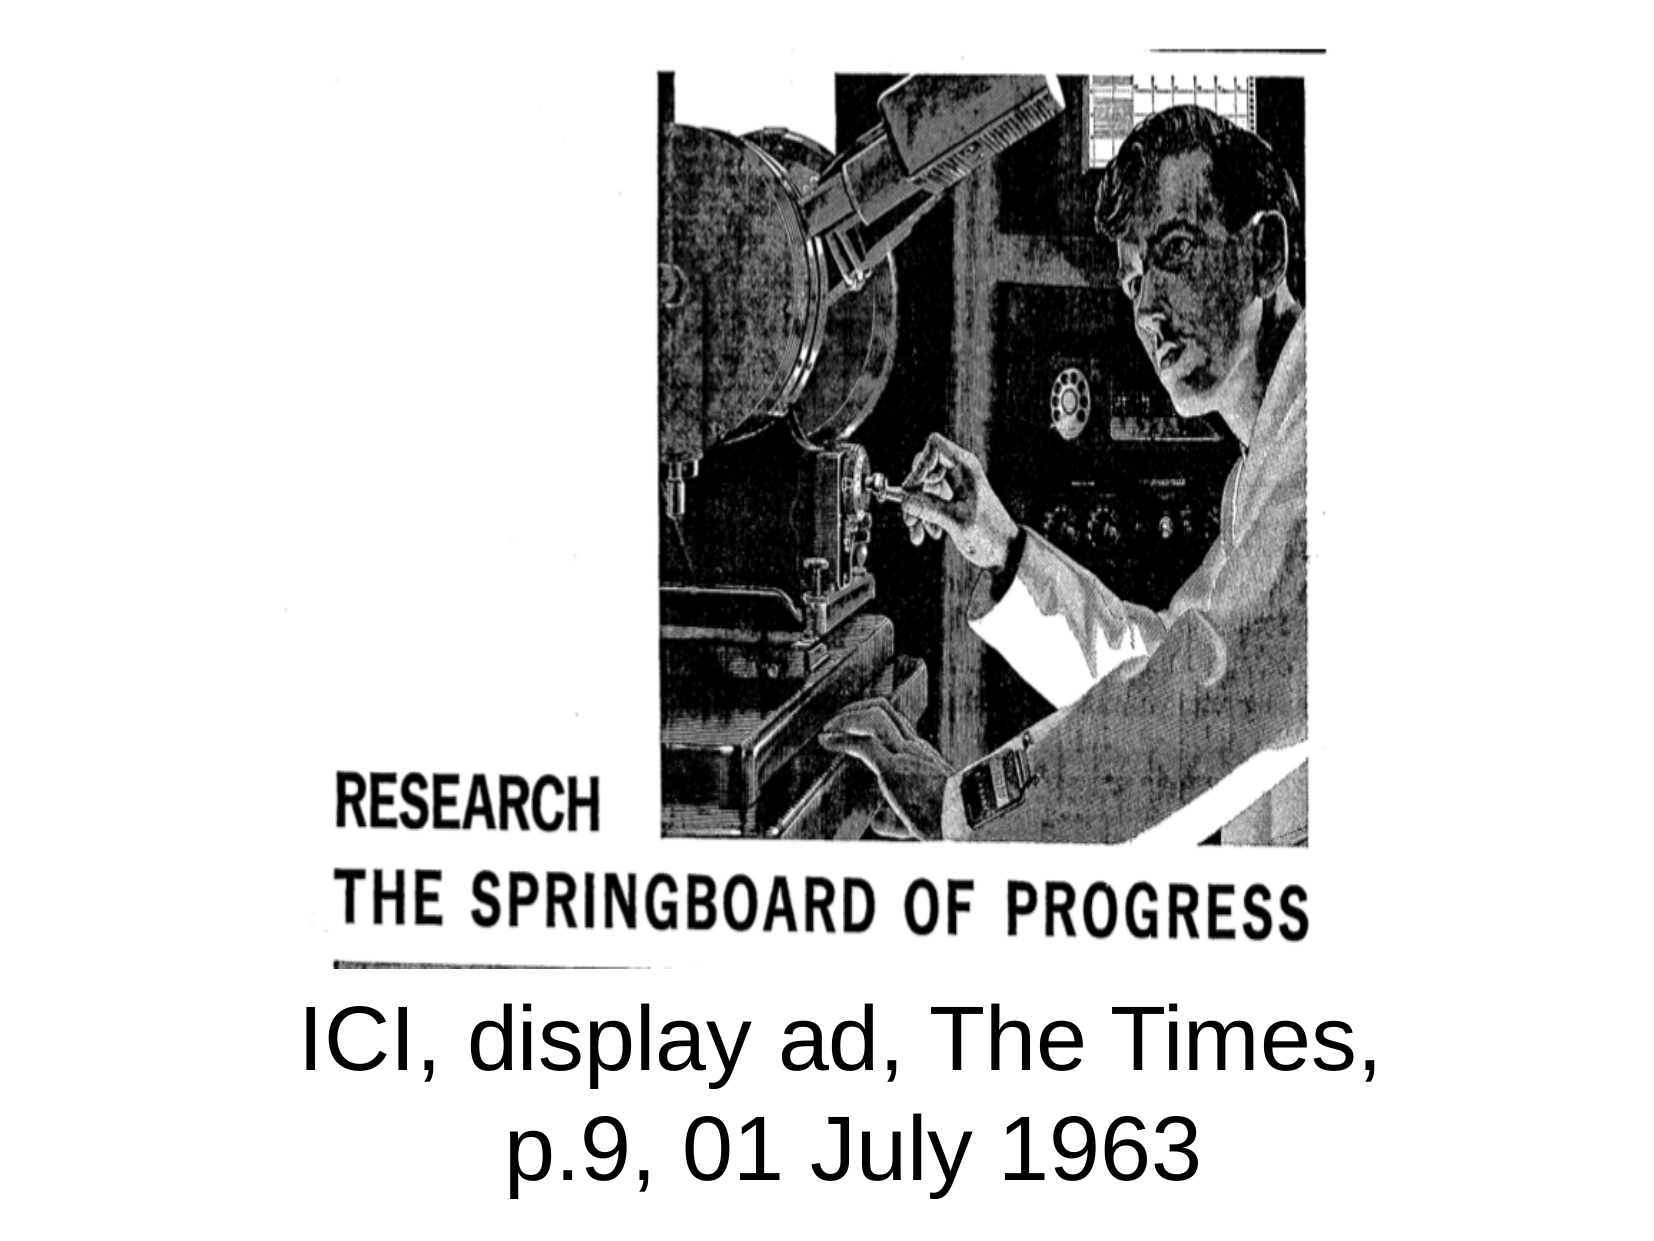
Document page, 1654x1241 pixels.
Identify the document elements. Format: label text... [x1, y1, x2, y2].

text_box ICI, display ad, The Times, p.9, 01 July 1963 [265, 968, 1418, 1210]
picture [283, 29, 1370, 969]
